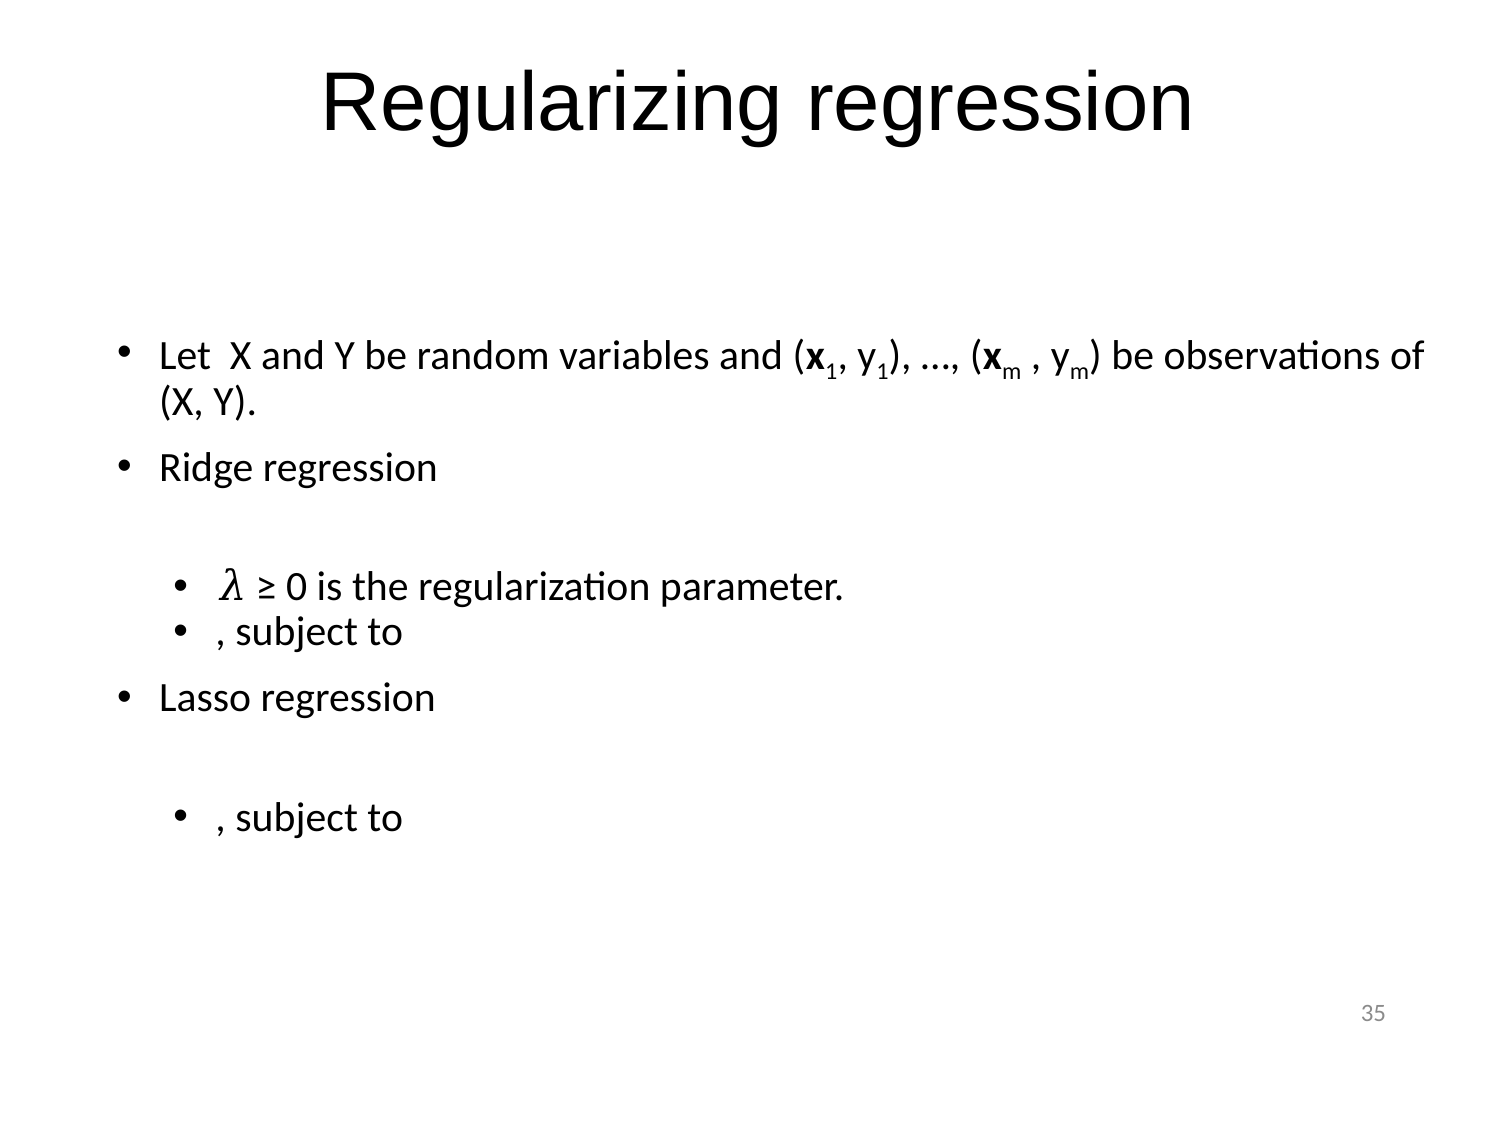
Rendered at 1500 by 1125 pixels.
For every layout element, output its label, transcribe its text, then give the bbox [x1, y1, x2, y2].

title Regularizing regression [69, 50, 1447, 158]
slide_number 35 [1138, 988, 1402, 1034]
